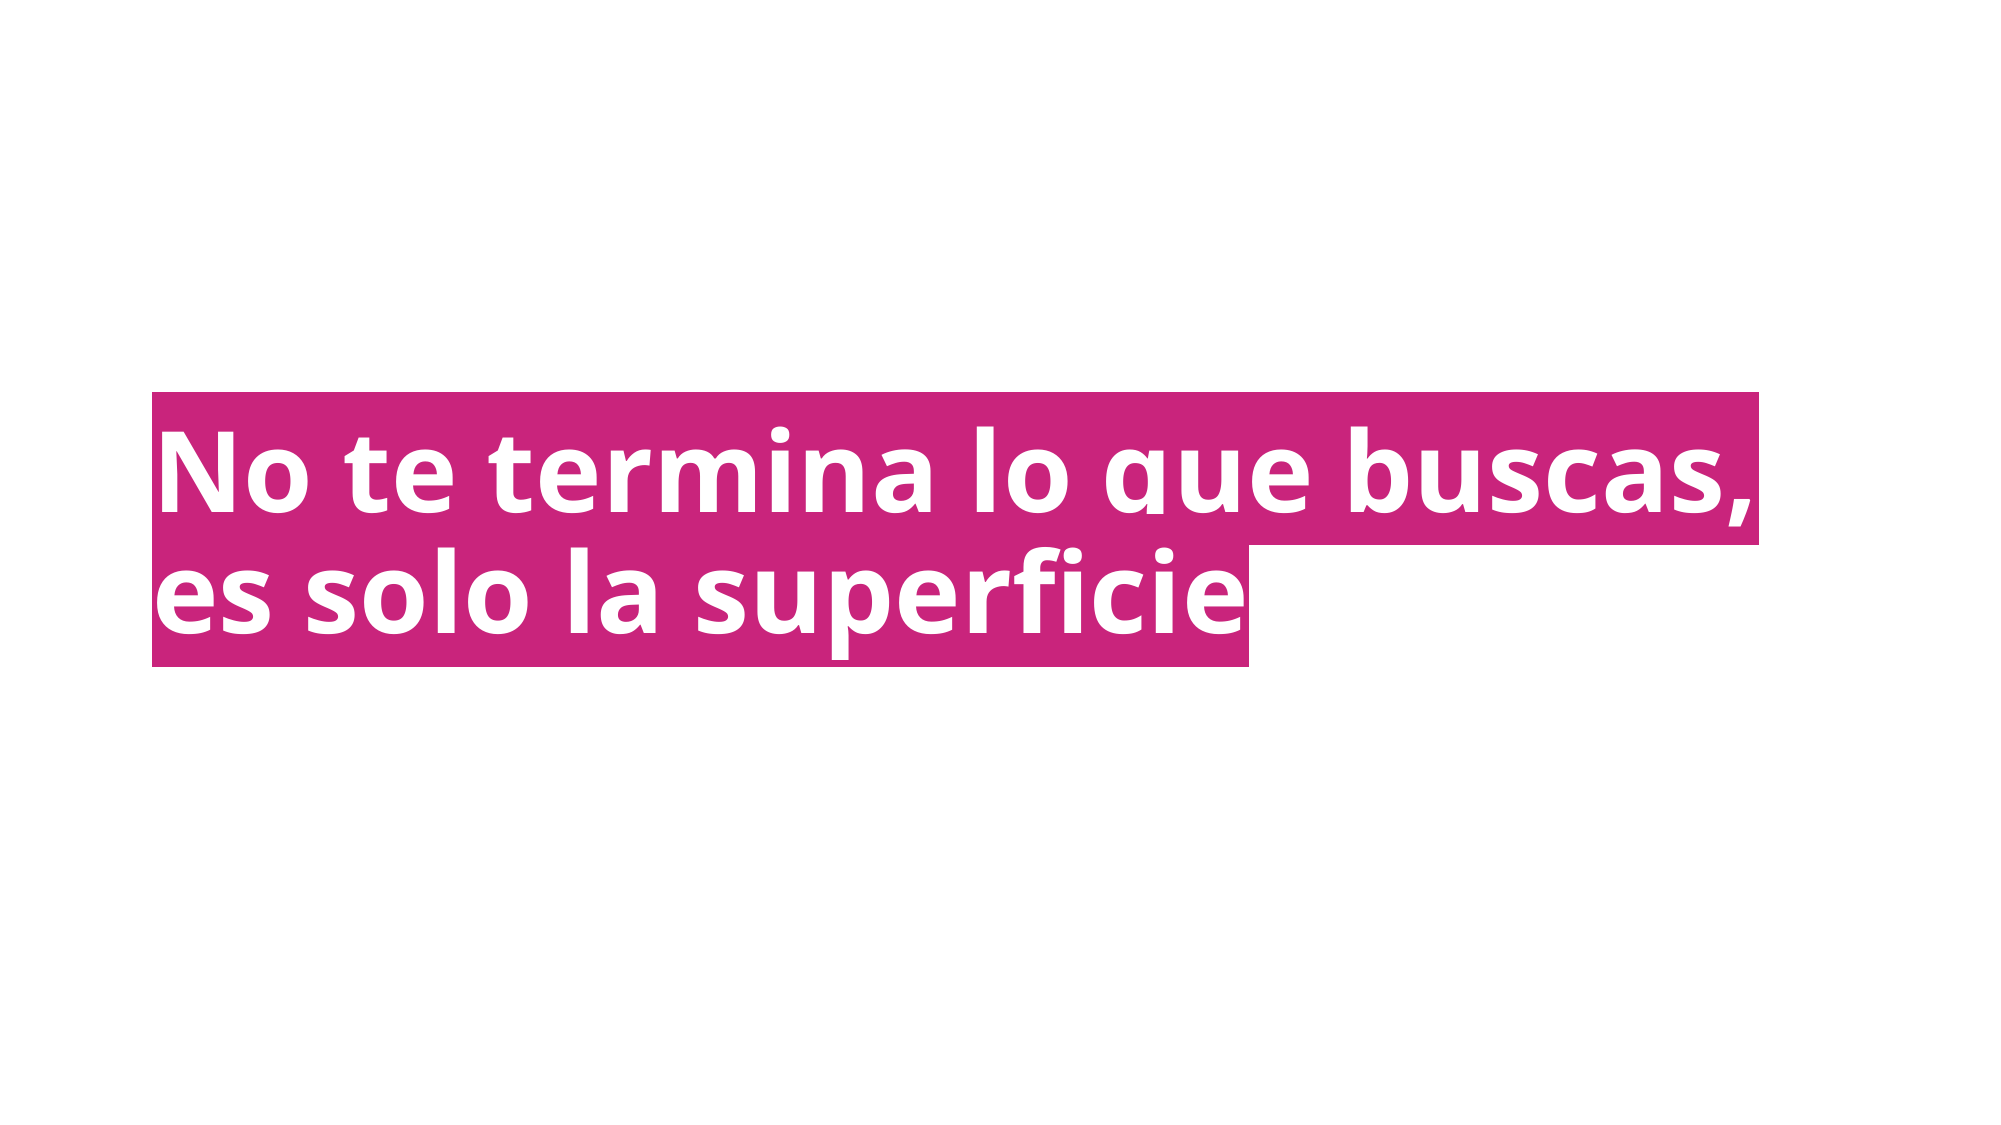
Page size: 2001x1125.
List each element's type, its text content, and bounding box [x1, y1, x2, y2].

list No te termina lo que buscas, es solo la superficie [137, 59, 1863, 1014]
